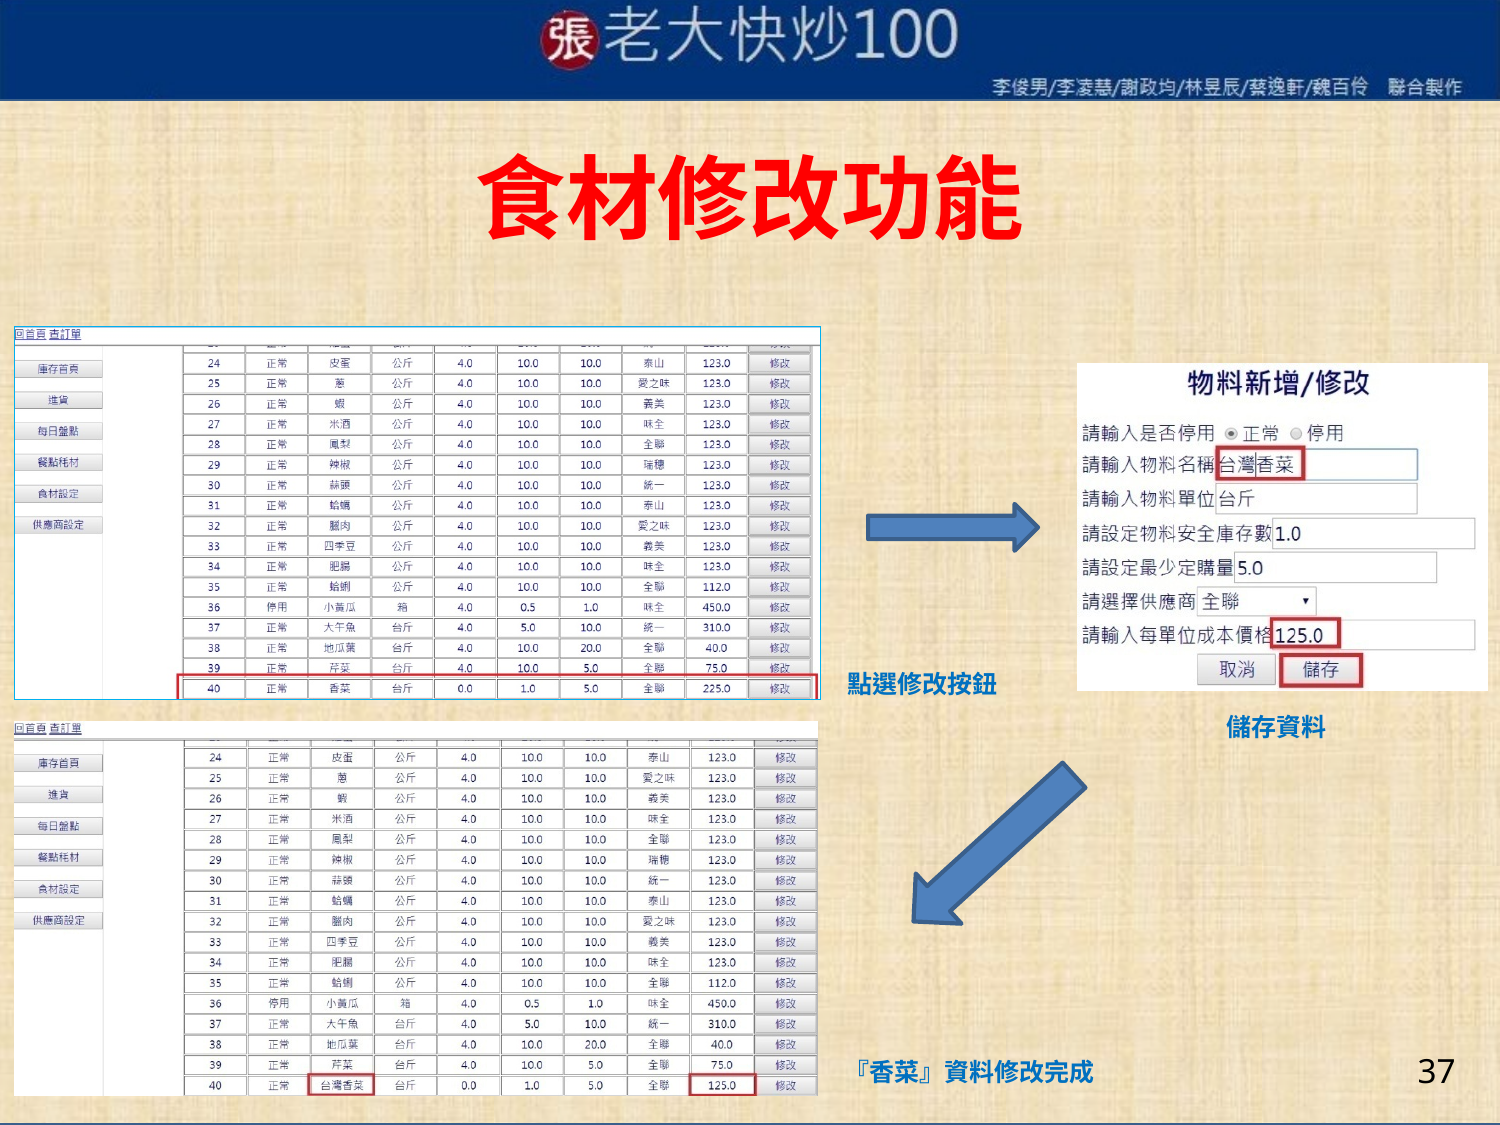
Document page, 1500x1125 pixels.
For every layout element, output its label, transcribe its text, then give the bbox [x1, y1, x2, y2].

title 食材修改功能 [112, 75, 1388, 317]
slide_number 37 [1120, 1042, 1471, 1103]
picture [0, 0, 1500, 99]
text_box 儲存資料 [1211, 704, 1342, 749]
text_box [866, 501, 1041, 553]
text_box 點選修改按鈕 [832, 661, 1013, 706]
picture [1077, 363, 1488, 691]
text_box 『香菜』資料修改完成 [829, 1049, 1110, 1094]
picture [16, 328, 819, 698]
picture [13, 721, 819, 1097]
text_box [911, 760, 1088, 926]
